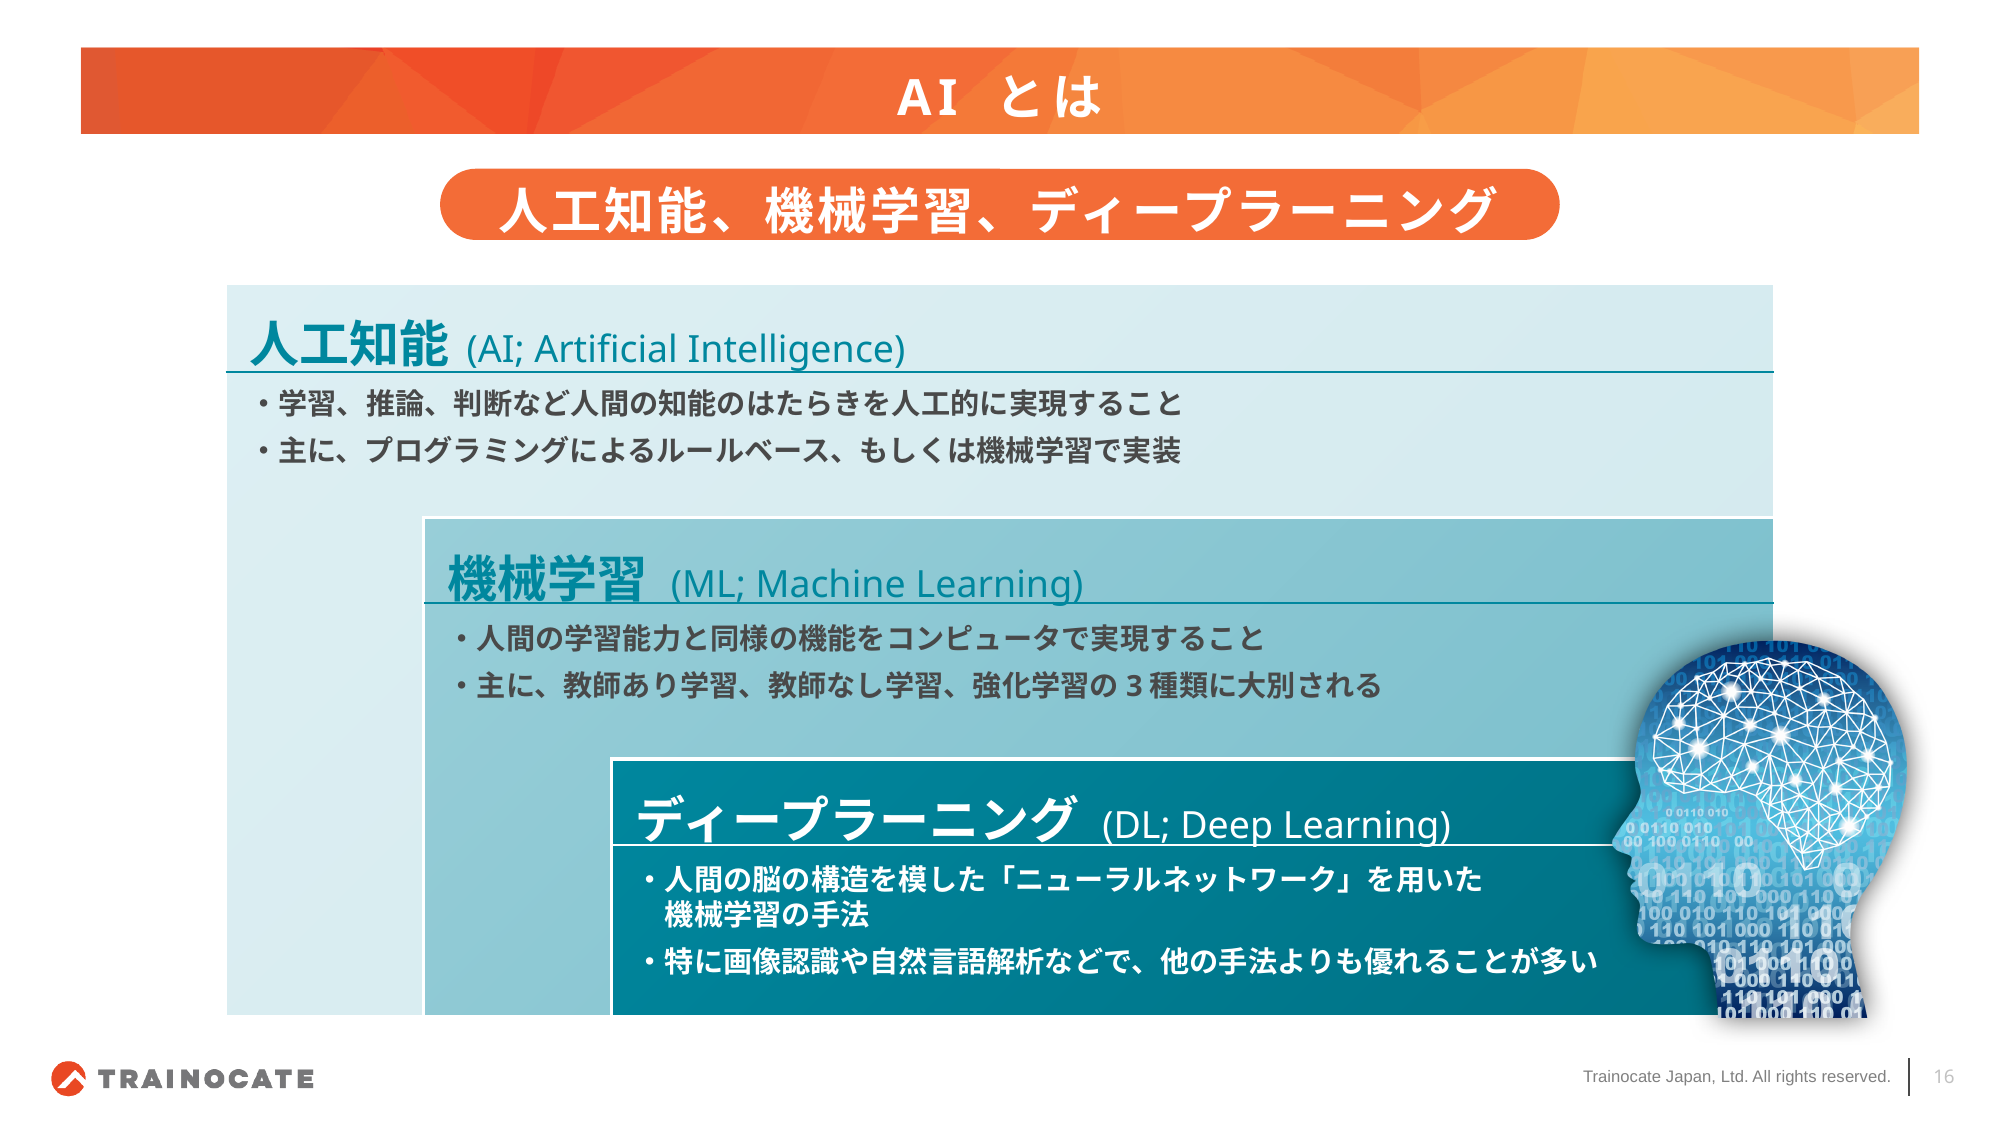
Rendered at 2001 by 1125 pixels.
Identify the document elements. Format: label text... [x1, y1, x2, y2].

picture [30, 1046, 335, 1109]
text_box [225, 372, 1775, 1018]
picture [80, 47, 1920, 60]
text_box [225, 283, 1775, 371]
picture [1558, 603, 1973, 1018]
title AI とは [60, 60, 1940, 140]
slide_number 16 [1519, 1060, 1970, 1095]
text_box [440, 168, 1560, 246]
